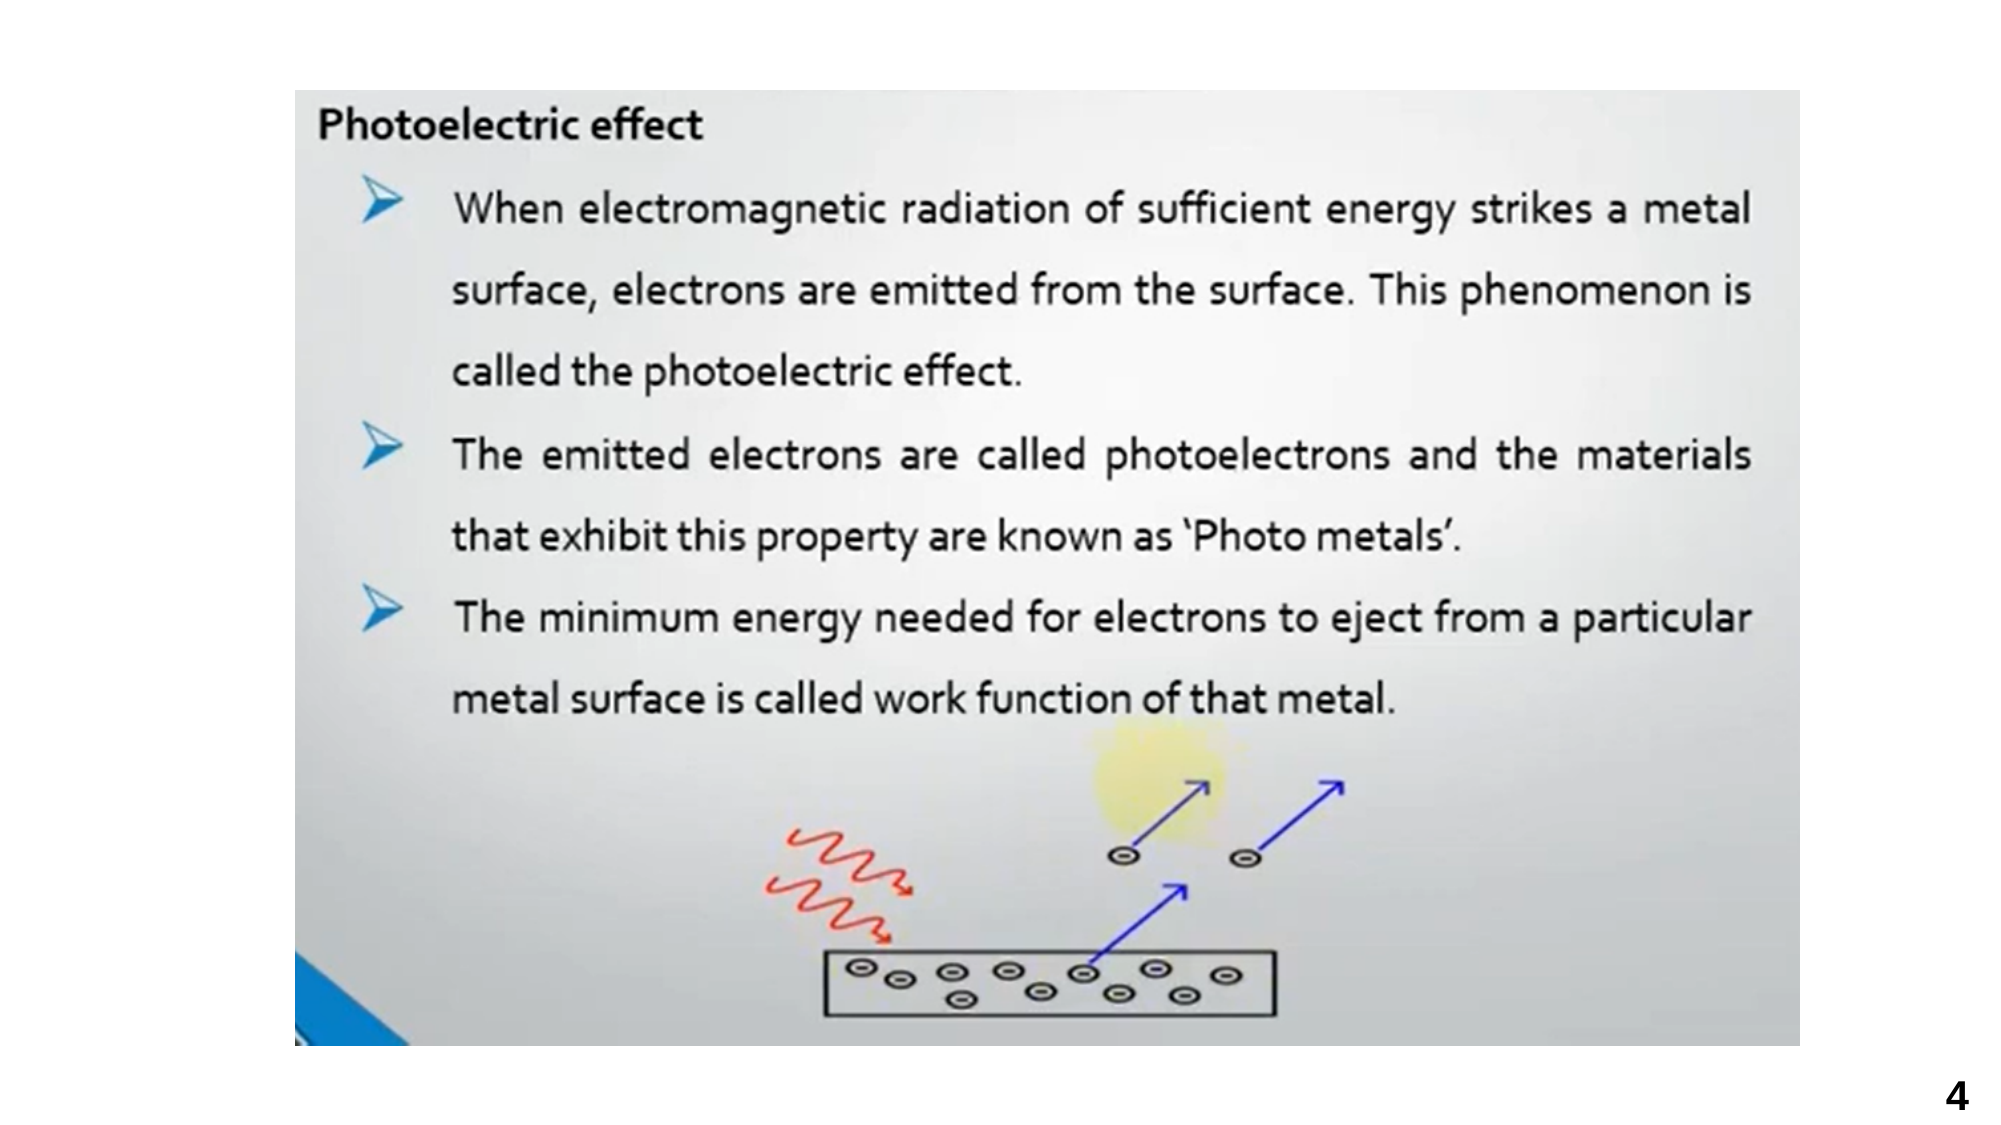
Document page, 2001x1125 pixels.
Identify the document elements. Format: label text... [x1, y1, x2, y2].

slide_number 4 [1534, 1063, 1984, 1124]
picture [295, 90, 1800, 1046]
